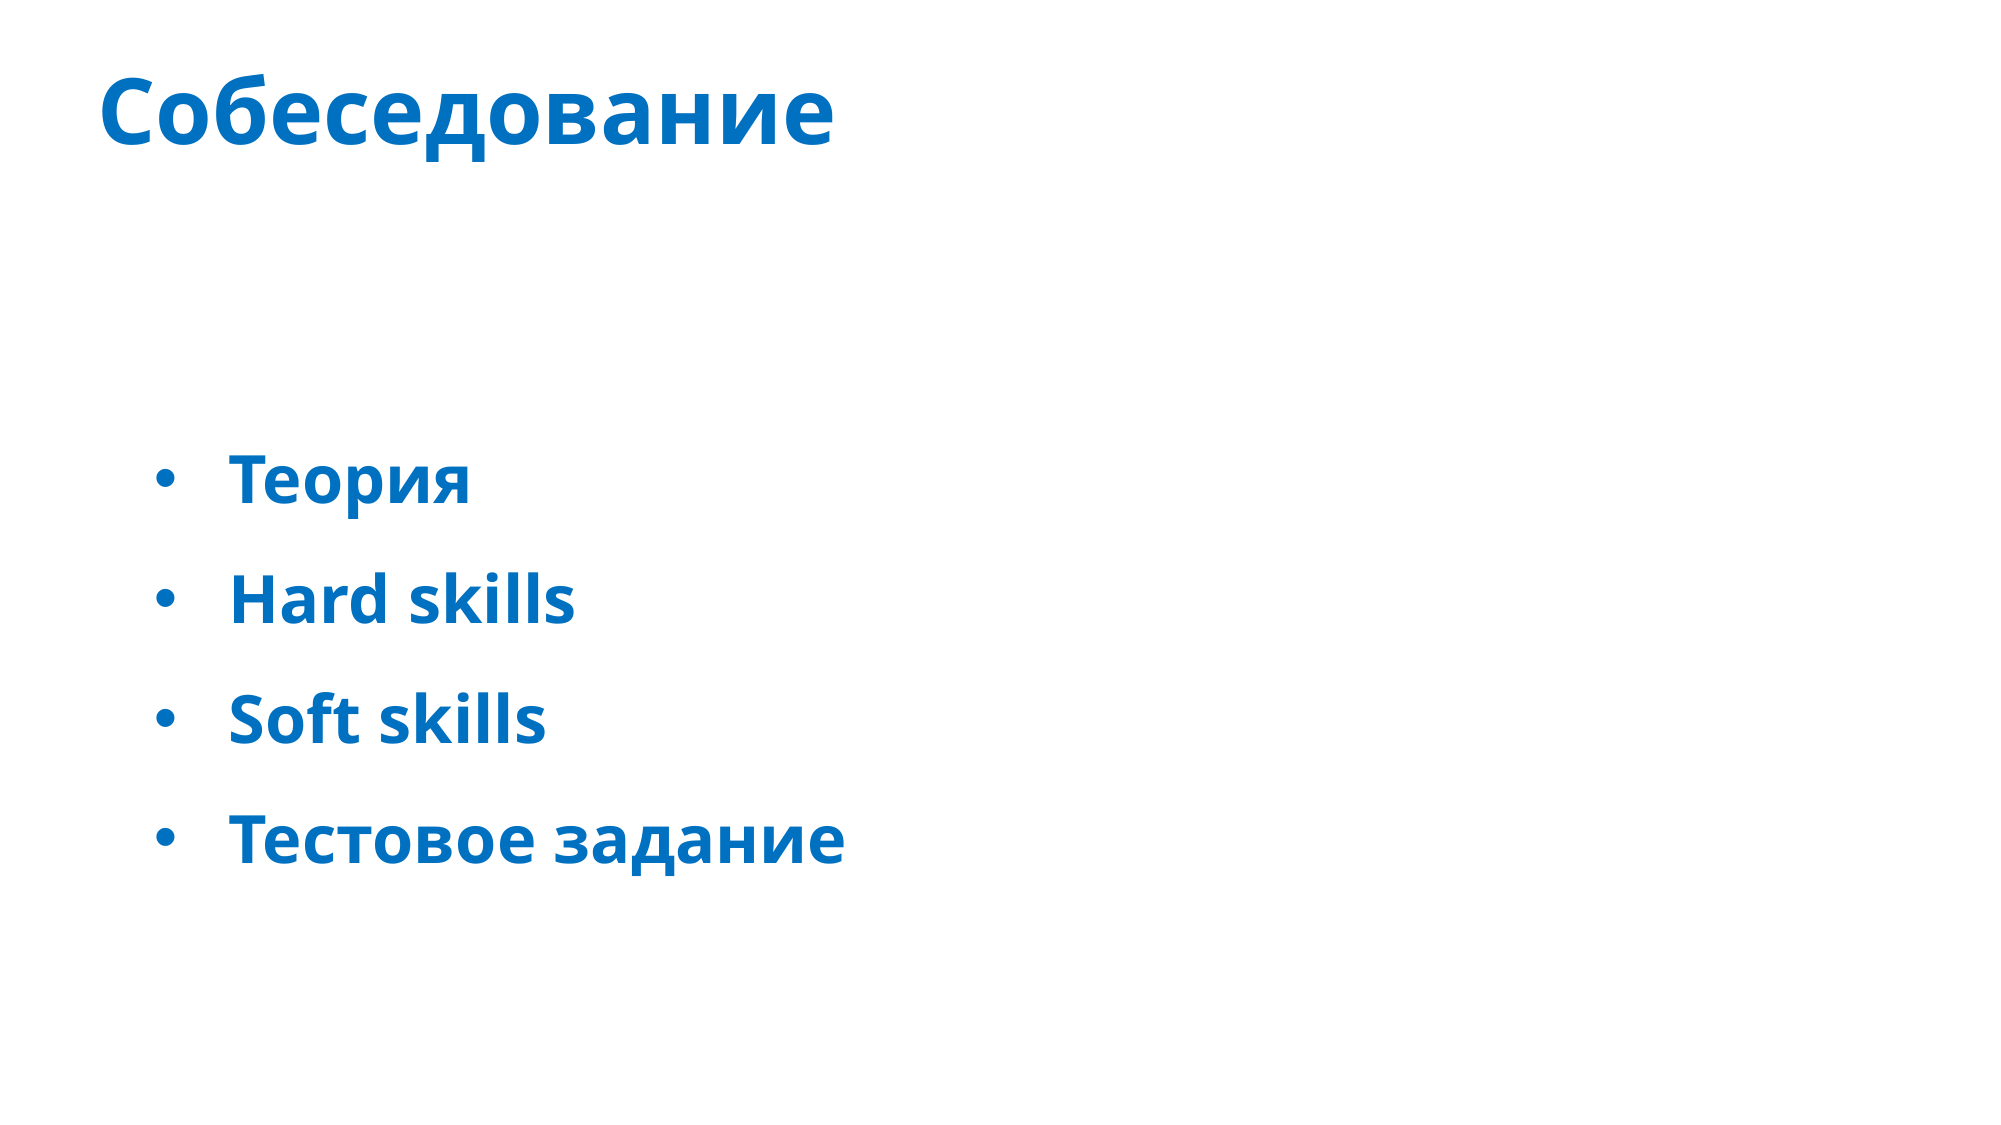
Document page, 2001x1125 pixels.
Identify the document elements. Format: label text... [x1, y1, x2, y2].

title Теория Hard skills Soft skills Тестовое задание [153, 396, 2000, 889]
title Собеседование [97, 53, 1930, 140]
